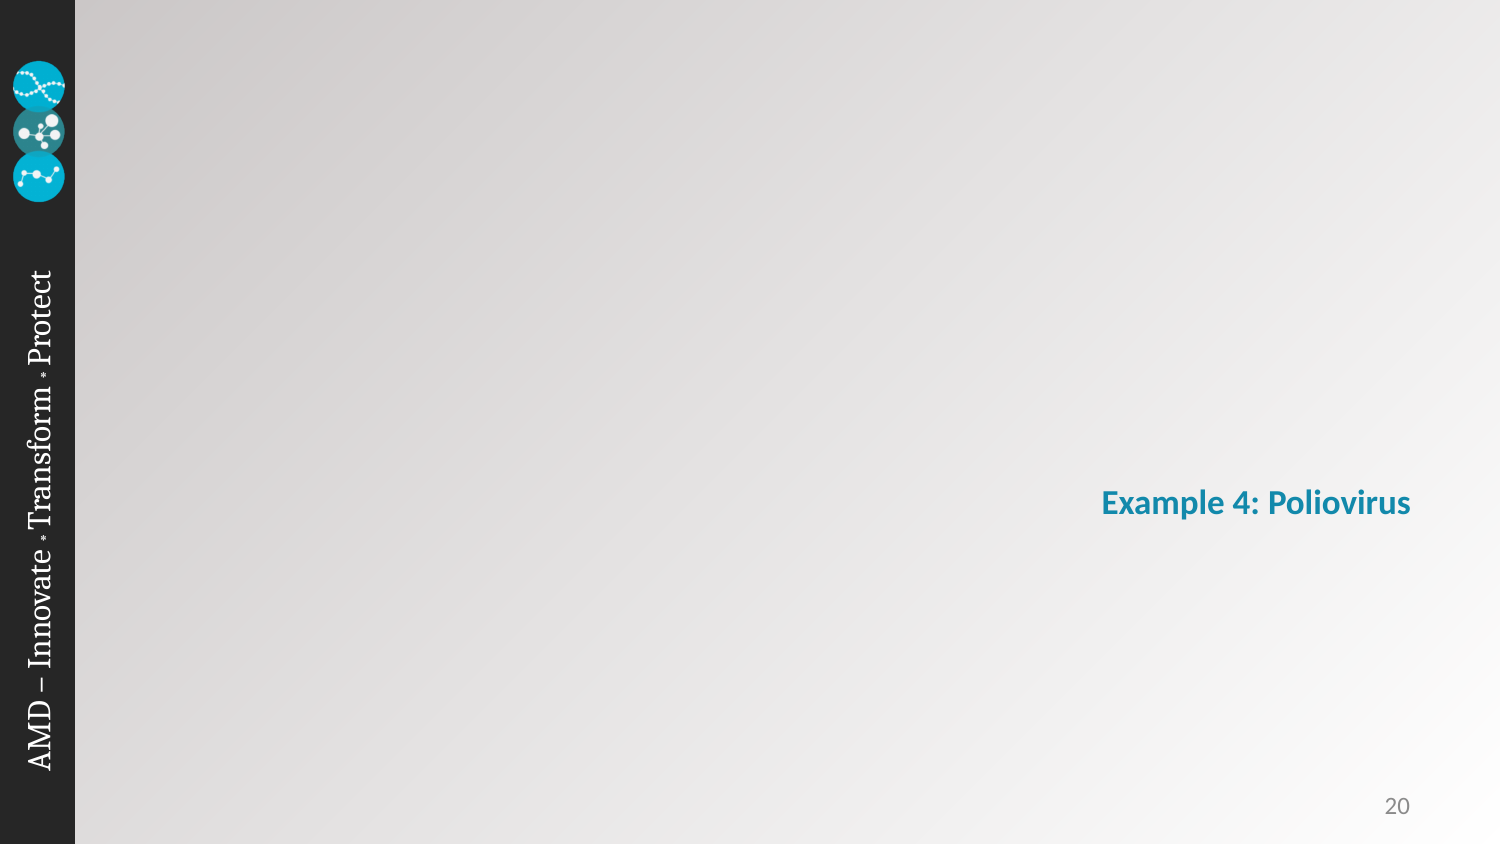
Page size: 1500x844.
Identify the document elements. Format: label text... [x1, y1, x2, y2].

slide_number 20 [1074, 782, 1425, 827]
picture [1, 35, 83, 227]
title Example 4: Poliovirus [75, 471, 1426, 572]
